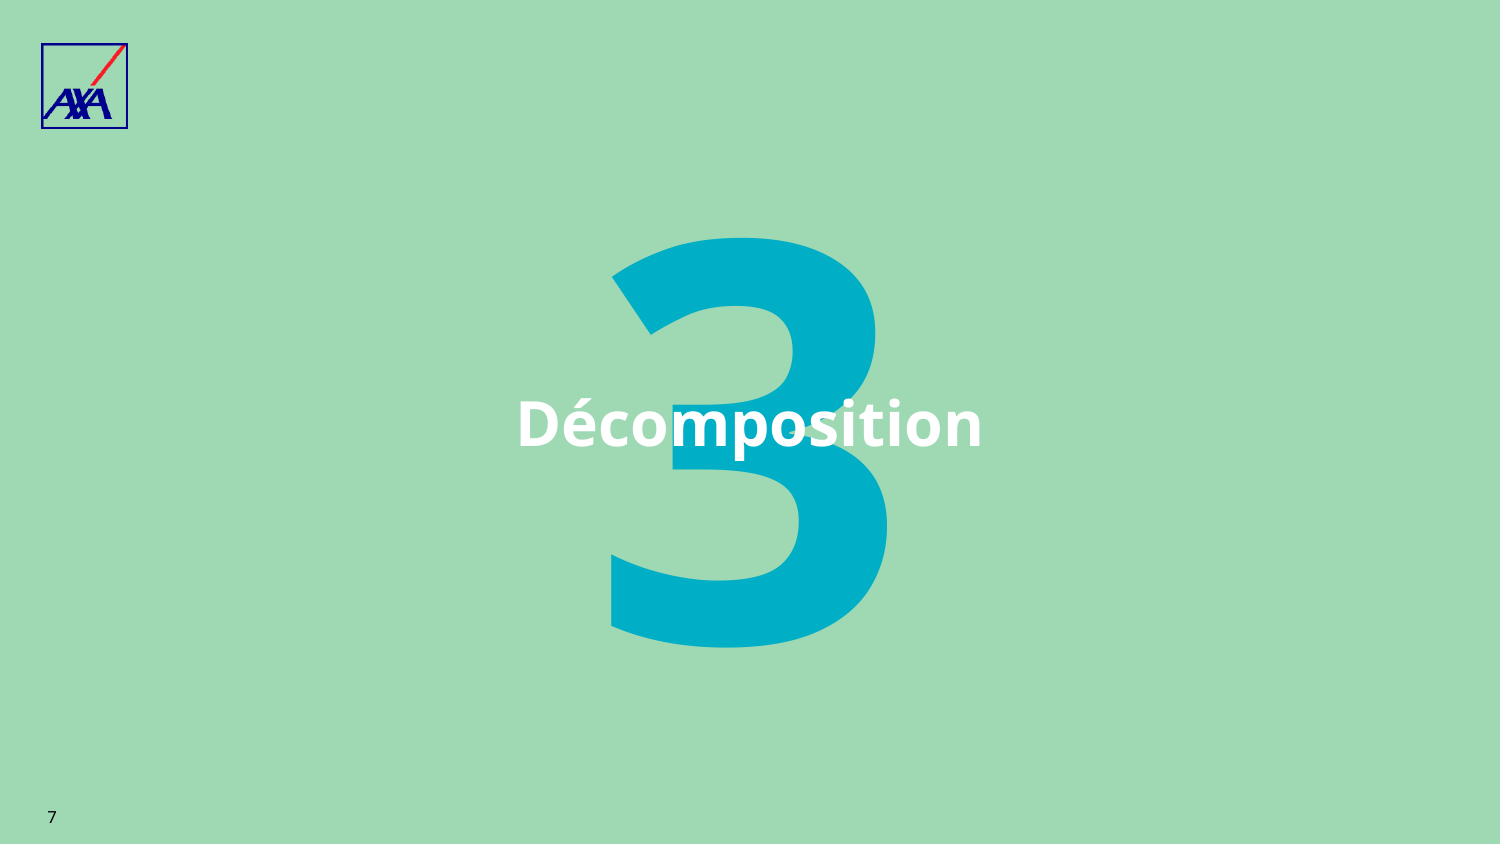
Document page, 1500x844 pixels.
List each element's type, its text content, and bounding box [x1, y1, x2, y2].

list 3 [434, 473, 1066, 738]
list 3 [434, 101, 1066, 370]
list Décomposition [0, 370, 1500, 473]
picture [41, 43, 128, 129]
